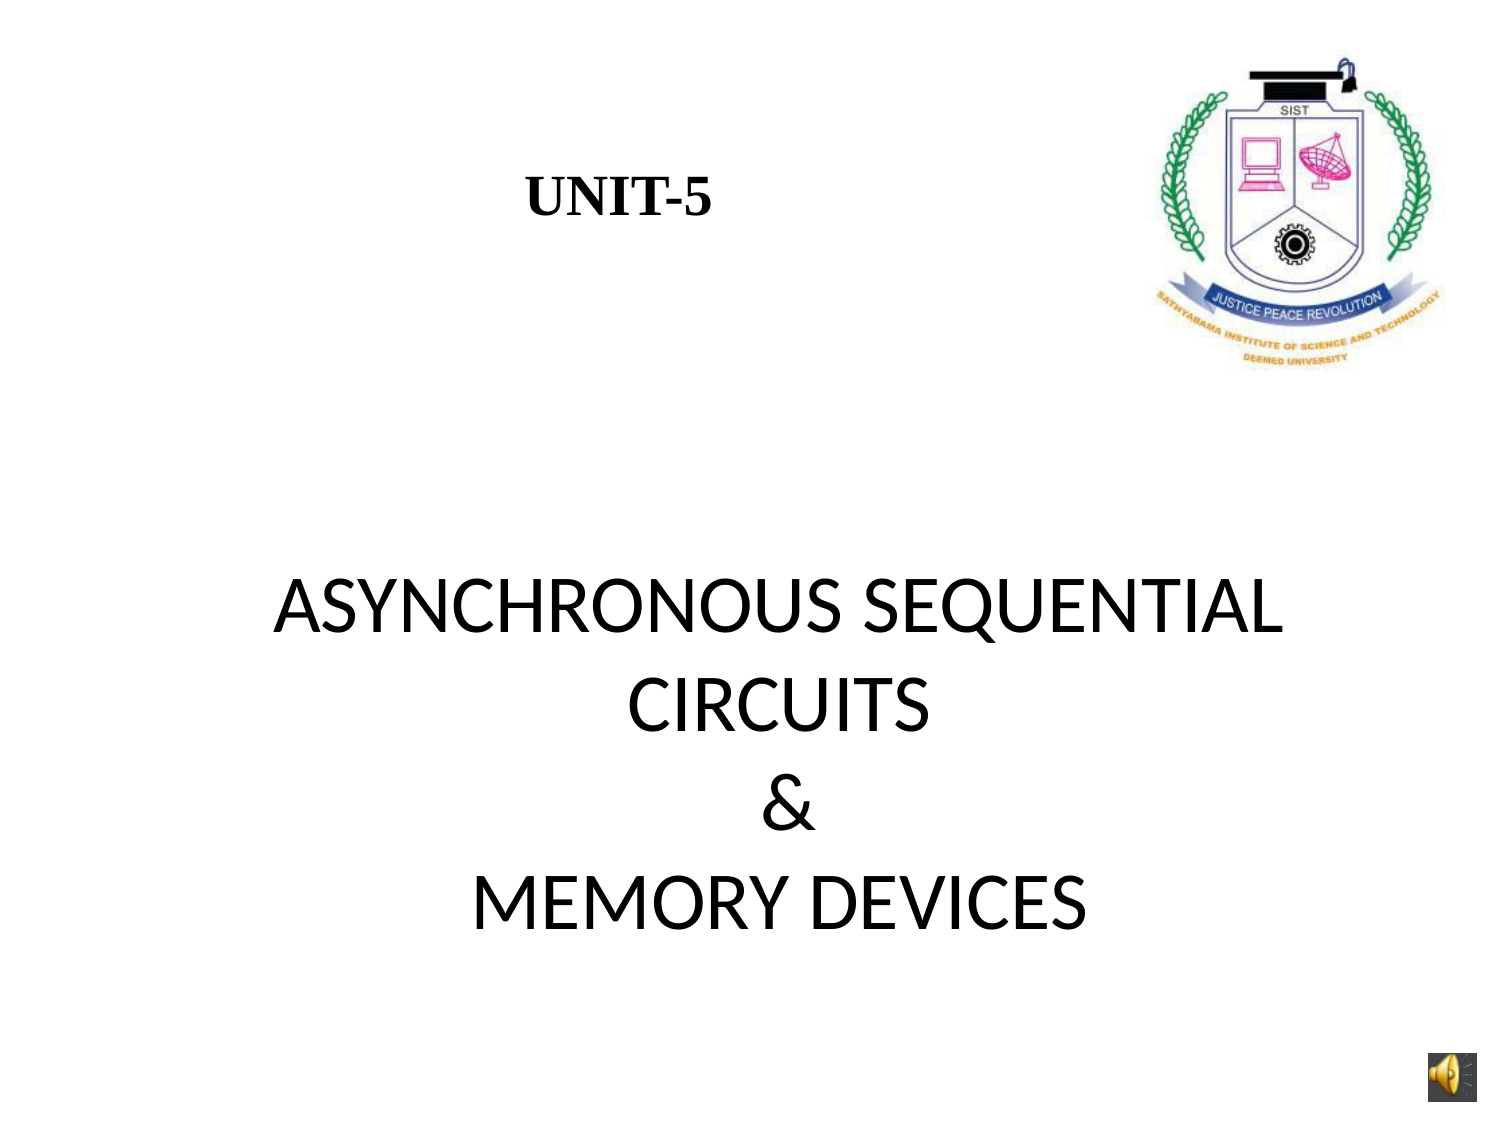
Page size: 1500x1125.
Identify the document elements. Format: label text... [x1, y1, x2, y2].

picture [1144, 49, 1445, 371]
picture [1427, 1052, 1478, 1103]
text_box UNIT-5 [312, 149, 925, 235]
title ASYNCHRONOUS SEQUENTIAL CIRCUITS & MEMORY DEVICES [110, 539, 1449, 1056]
